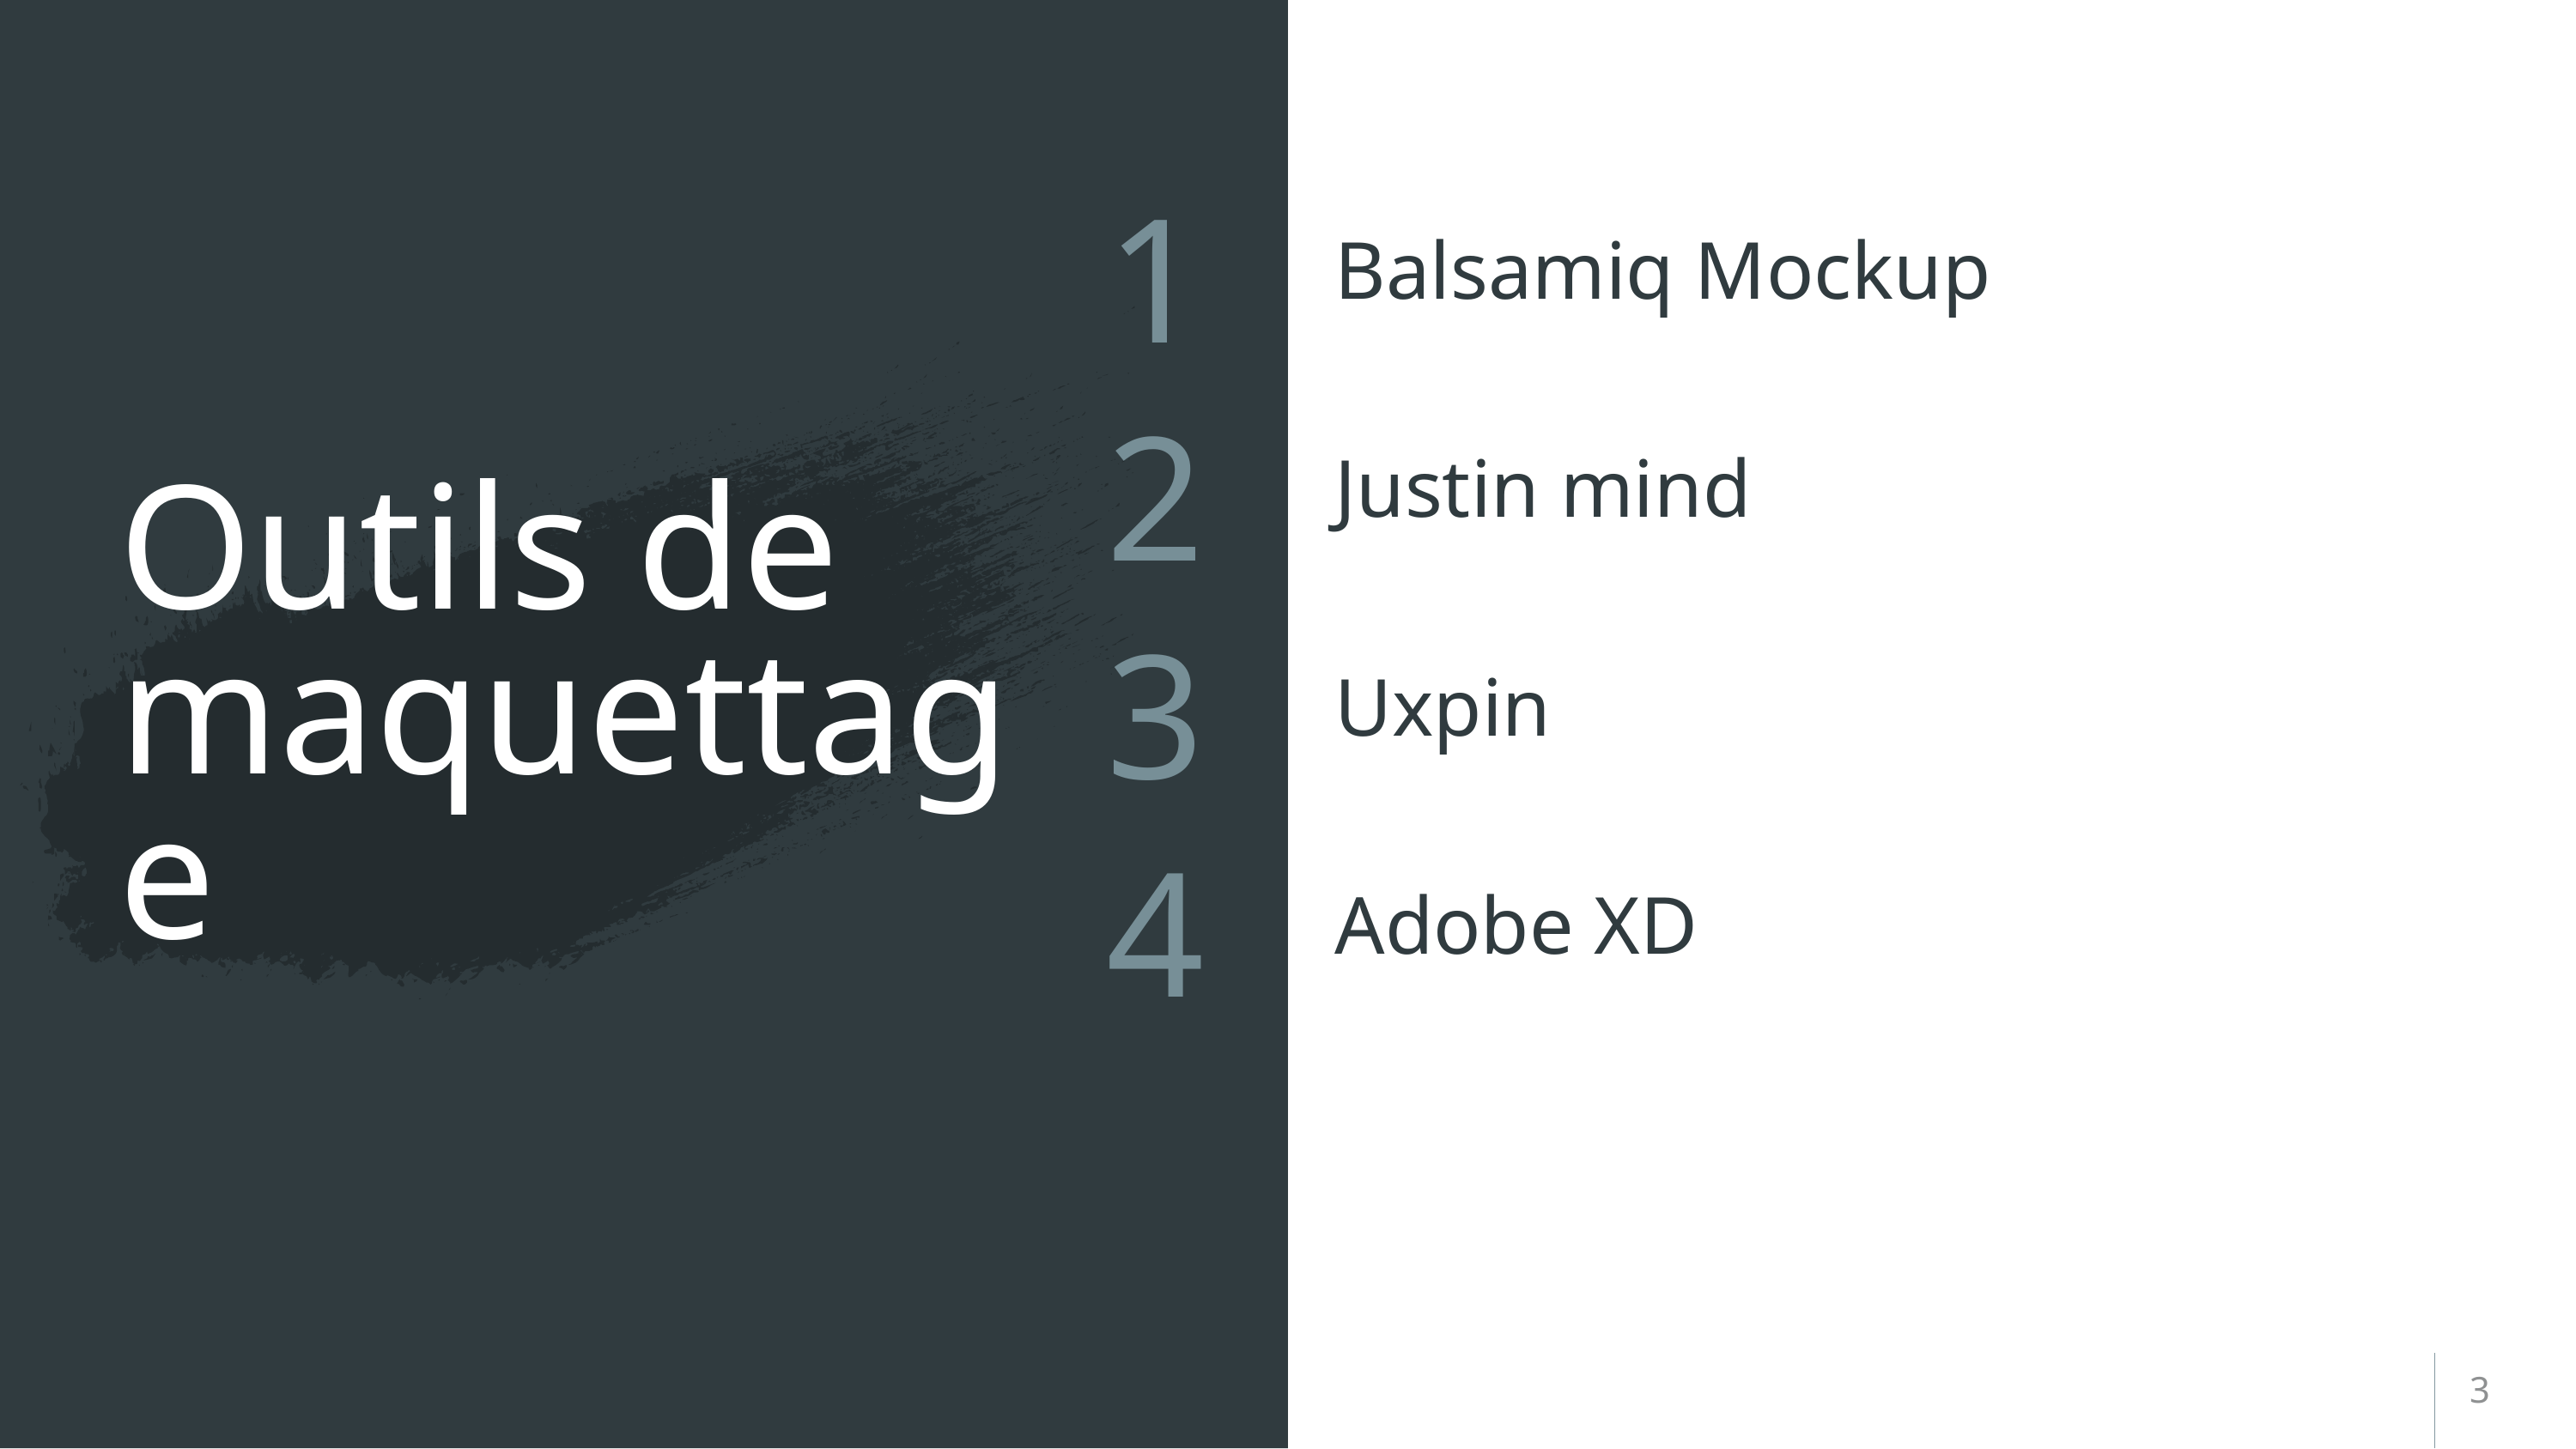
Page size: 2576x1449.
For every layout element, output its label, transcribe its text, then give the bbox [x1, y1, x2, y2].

list 4 [1093, 831, 1266, 1026]
list Adobe XD [1321, 858, 2435, 976]
list 2 [1093, 395, 1266, 590]
list 3 [1093, 613, 1266, 808]
list Balsamiq Mockup [1321, 203, 2435, 322]
list Uxpin [1321, 640, 2435, 758]
slide_number 3 [2434, 1353, 2525, 1430]
list Justin mind [1321, 421, 2435, 540]
title Outils de maquettage [106, 426, 1060, 1022]
list 1 [1093, 177, 1266, 372]
